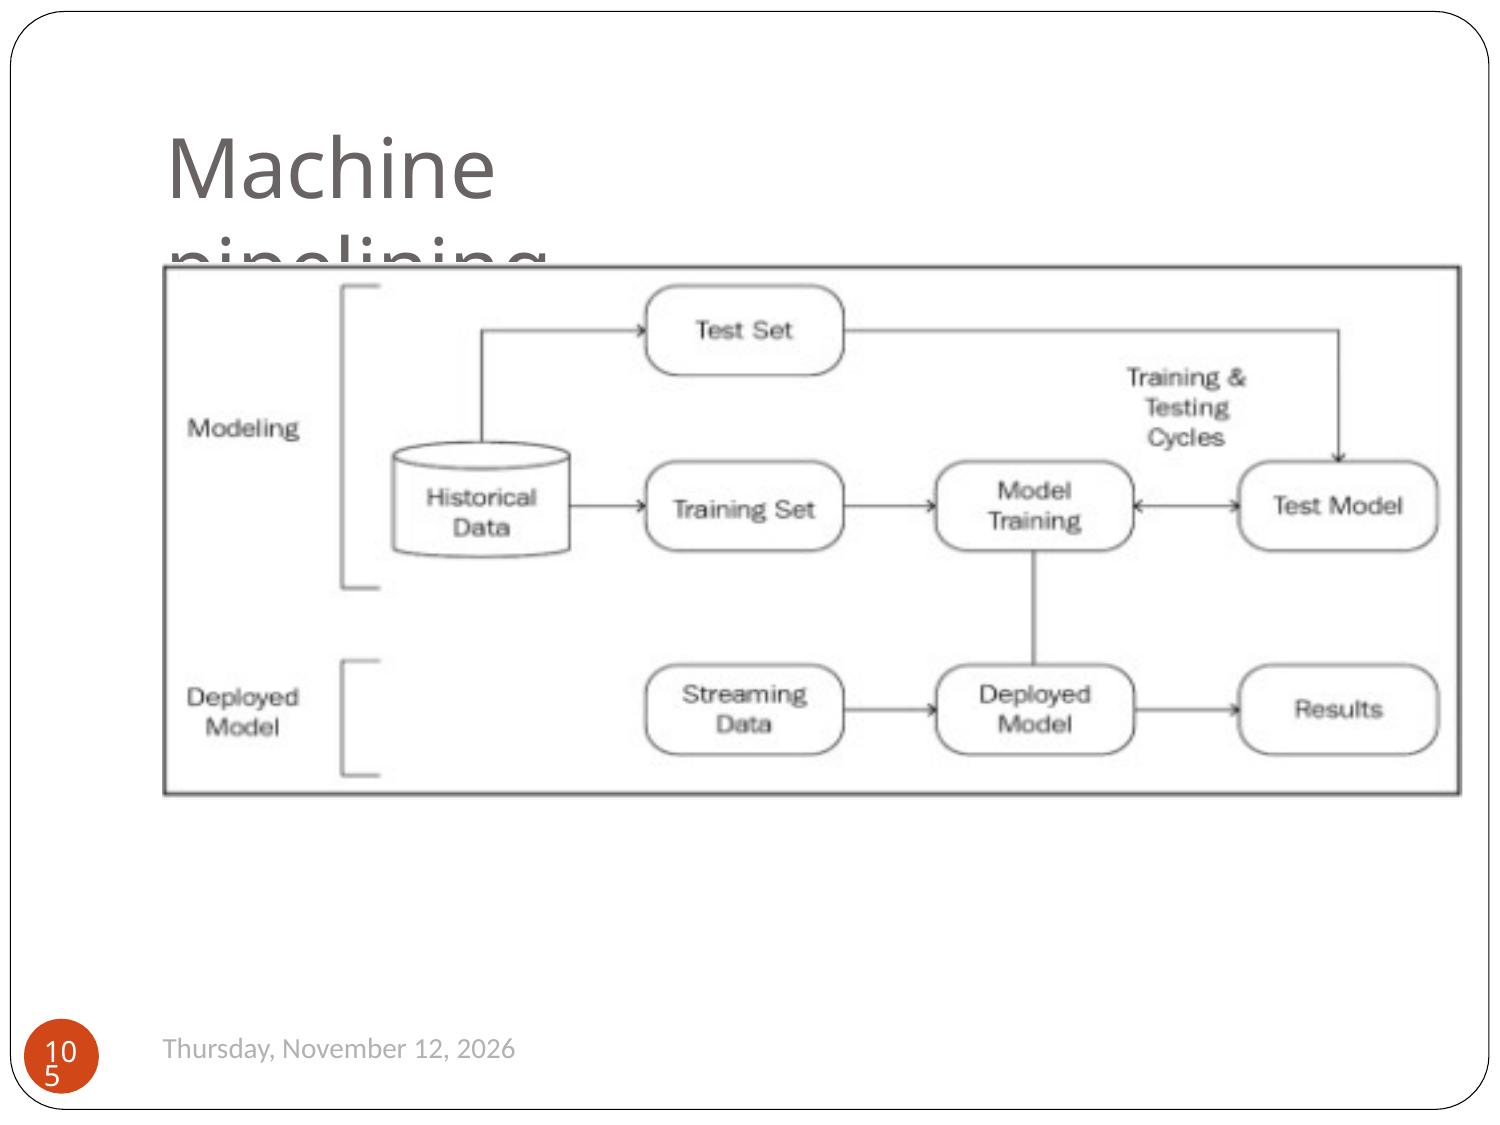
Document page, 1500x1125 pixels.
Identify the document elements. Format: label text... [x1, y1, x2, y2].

text_box [23, 1018, 99, 1094]
text_box [162, 262, 1463, 800]
title Machine pipelining [162, 113, 831, 262]
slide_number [162, 1028, 668, 1086]
slide_number 105 [39, 1038, 84, 1076]
